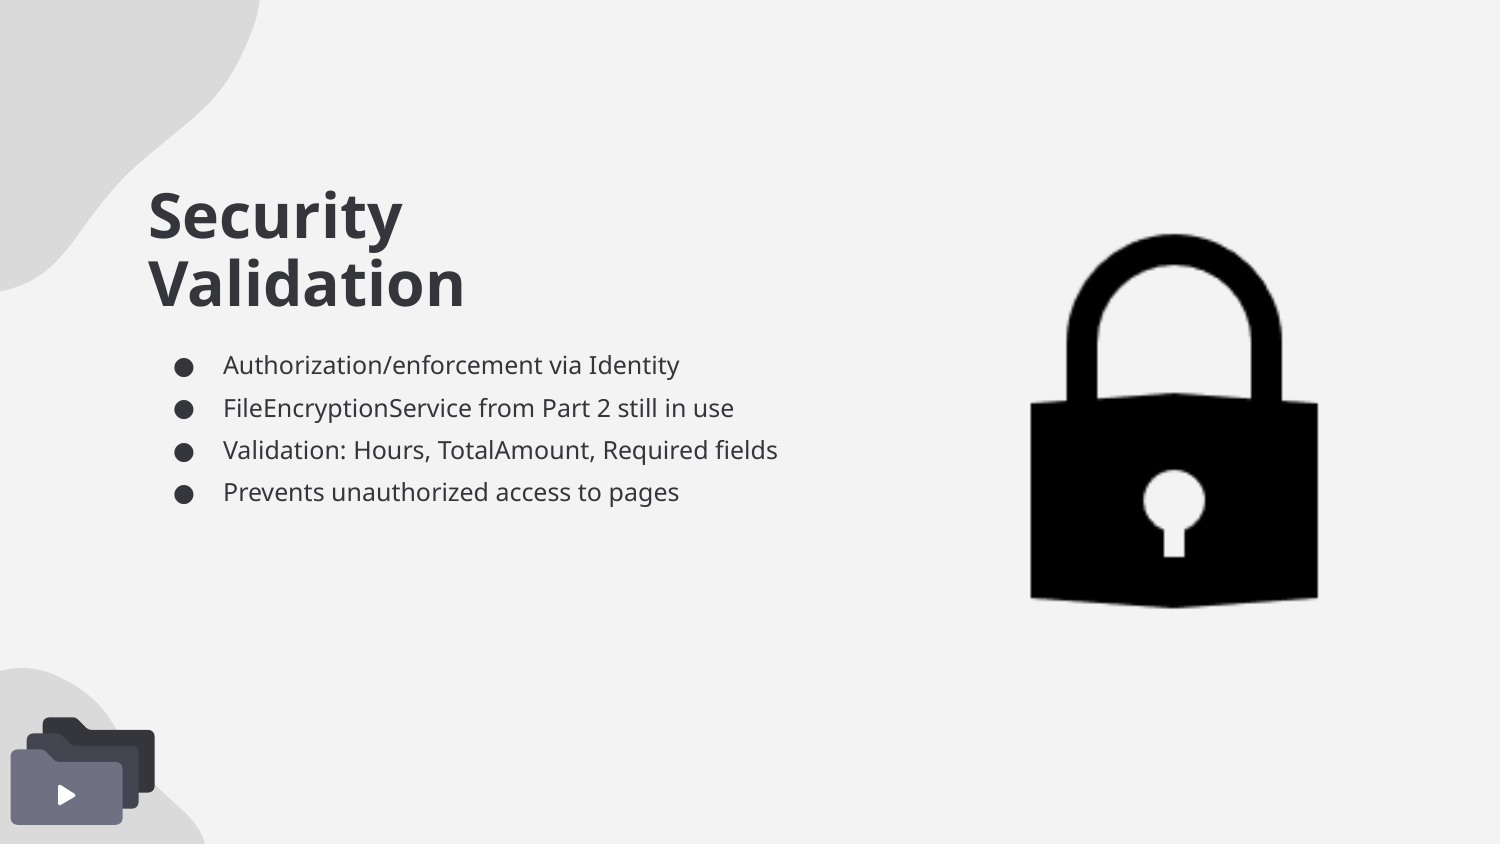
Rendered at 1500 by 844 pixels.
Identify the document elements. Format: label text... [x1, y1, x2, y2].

picture [929, 176, 1421, 668]
title Security Validation [133, 169, 594, 334]
text_box Authorization/enforcement via Identity FileEncryptionService from Part 2 still in use Validation: Hours, TotalAmount, Required fields Prevents unauthorized access to pages [133, 334, 838, 675]
